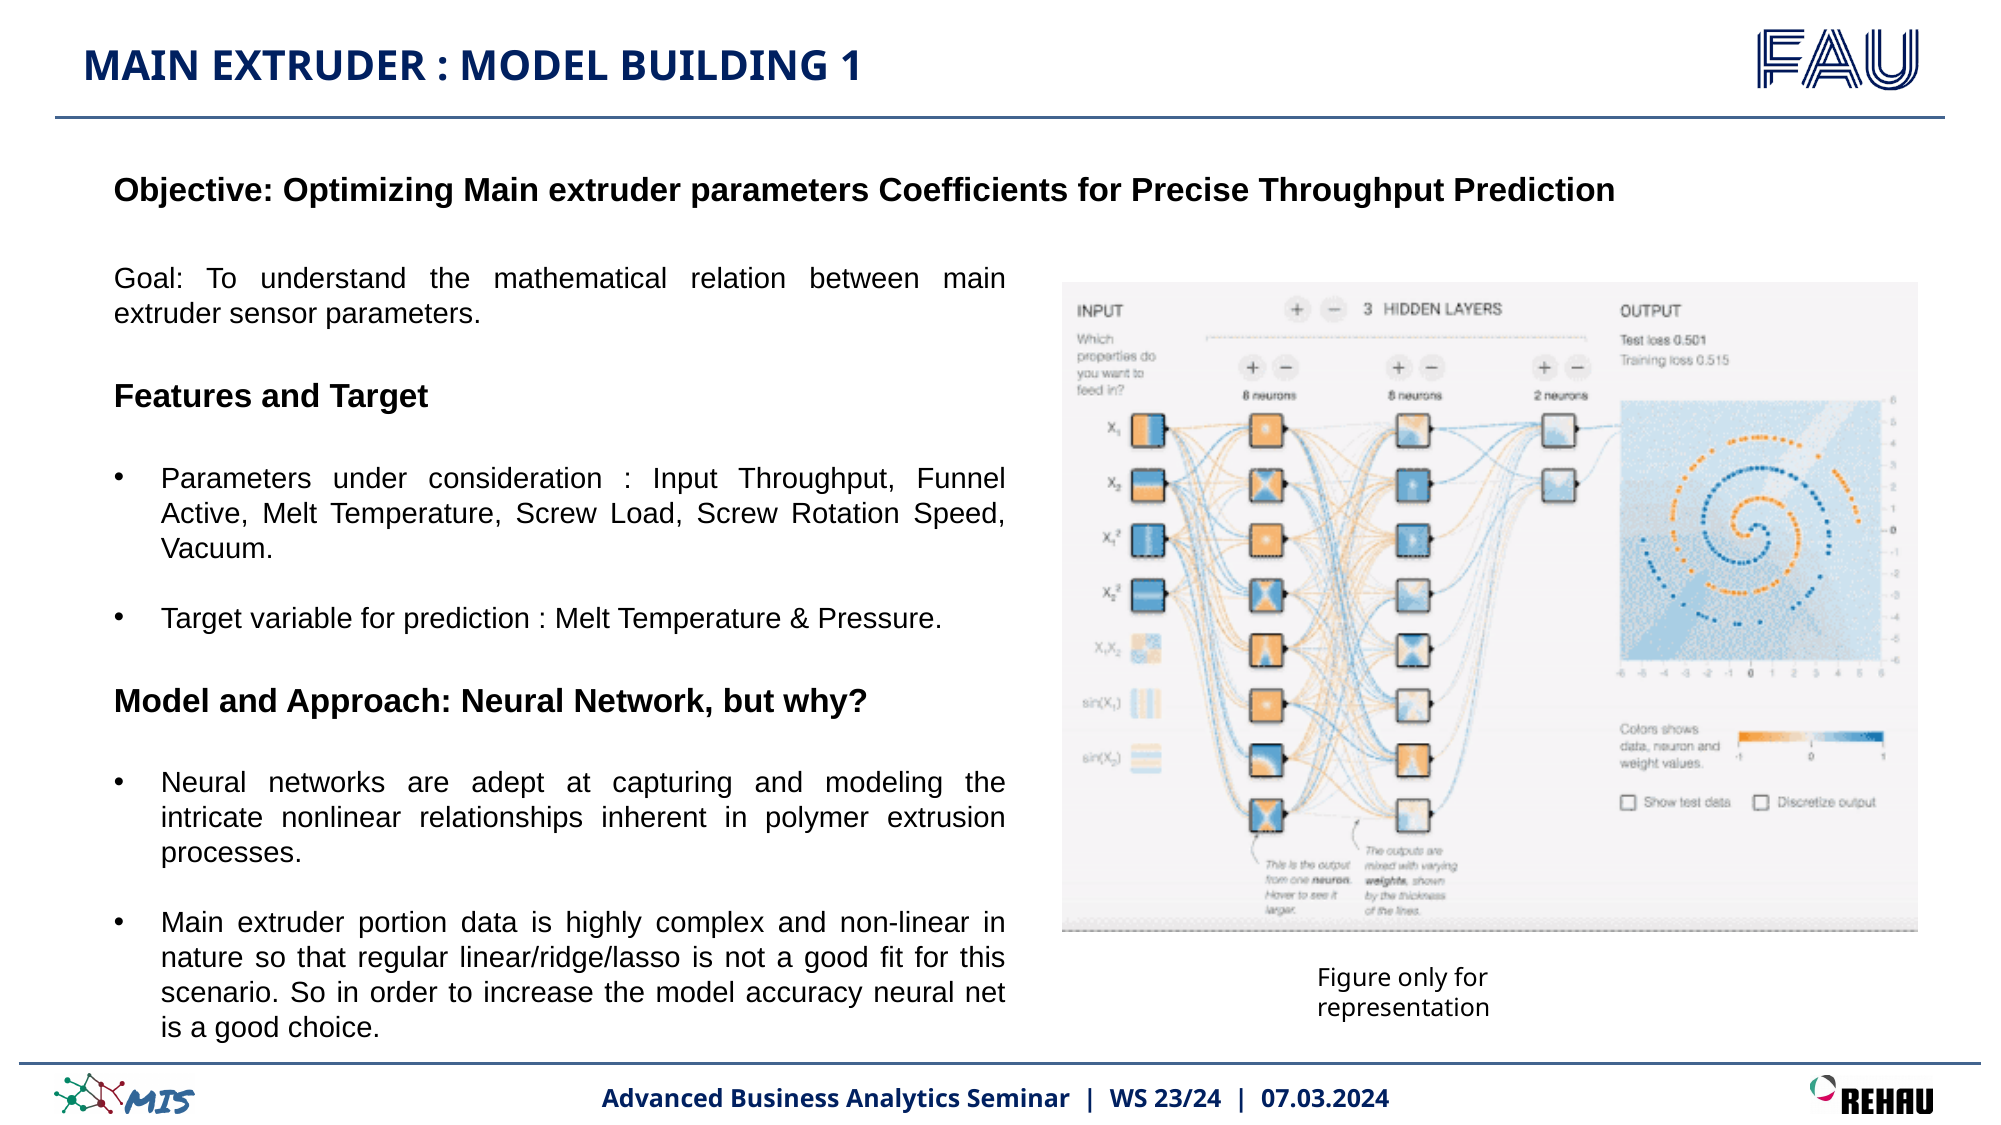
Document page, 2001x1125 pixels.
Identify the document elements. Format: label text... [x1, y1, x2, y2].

picture [54, 1073, 195, 1114]
picture [1062, 282, 1918, 932]
text_box Advanced Business Analytics Seminar | WS 23/24 | 07.03.2024 [587, 1075, 1436, 1120]
text_box Goal: To understand the mathematical relation between main extruder sensor parameters. Features and Target Parameters under consideration : Input Throughput, Funnel Active, Melt Temperature, Screw Load, Screw Rotation Speed, Vacuum. Target variable for prediction : Melt Temperature & Pressure. Model and Approach: Neural Network, but why? Neural networks are adept at capturing and modeling the intricate nonlinear relationships inherent in polymer extrusion processes. Main extruder portion data is highly complex and non-linear in nature so that regular linear/ridge/lasso is not a good fit for this scenario. So in order to increase the model accuracy neural net is a good choice. [98, 251, 1023, 1051]
picture [1810, 1075, 1933, 1114]
text_box MAIN EXTRUDER : MODEL BUILDING 1 [67, 36, 896, 107]
text_box Objective: Optimizing Main extruder parameters Coefficients for Precise Throughput Prediction​ [98, 160, 1946, 216]
text_box Figure only for representation [1301, 954, 1676, 1030]
picture [1744, 10, 1933, 105]
